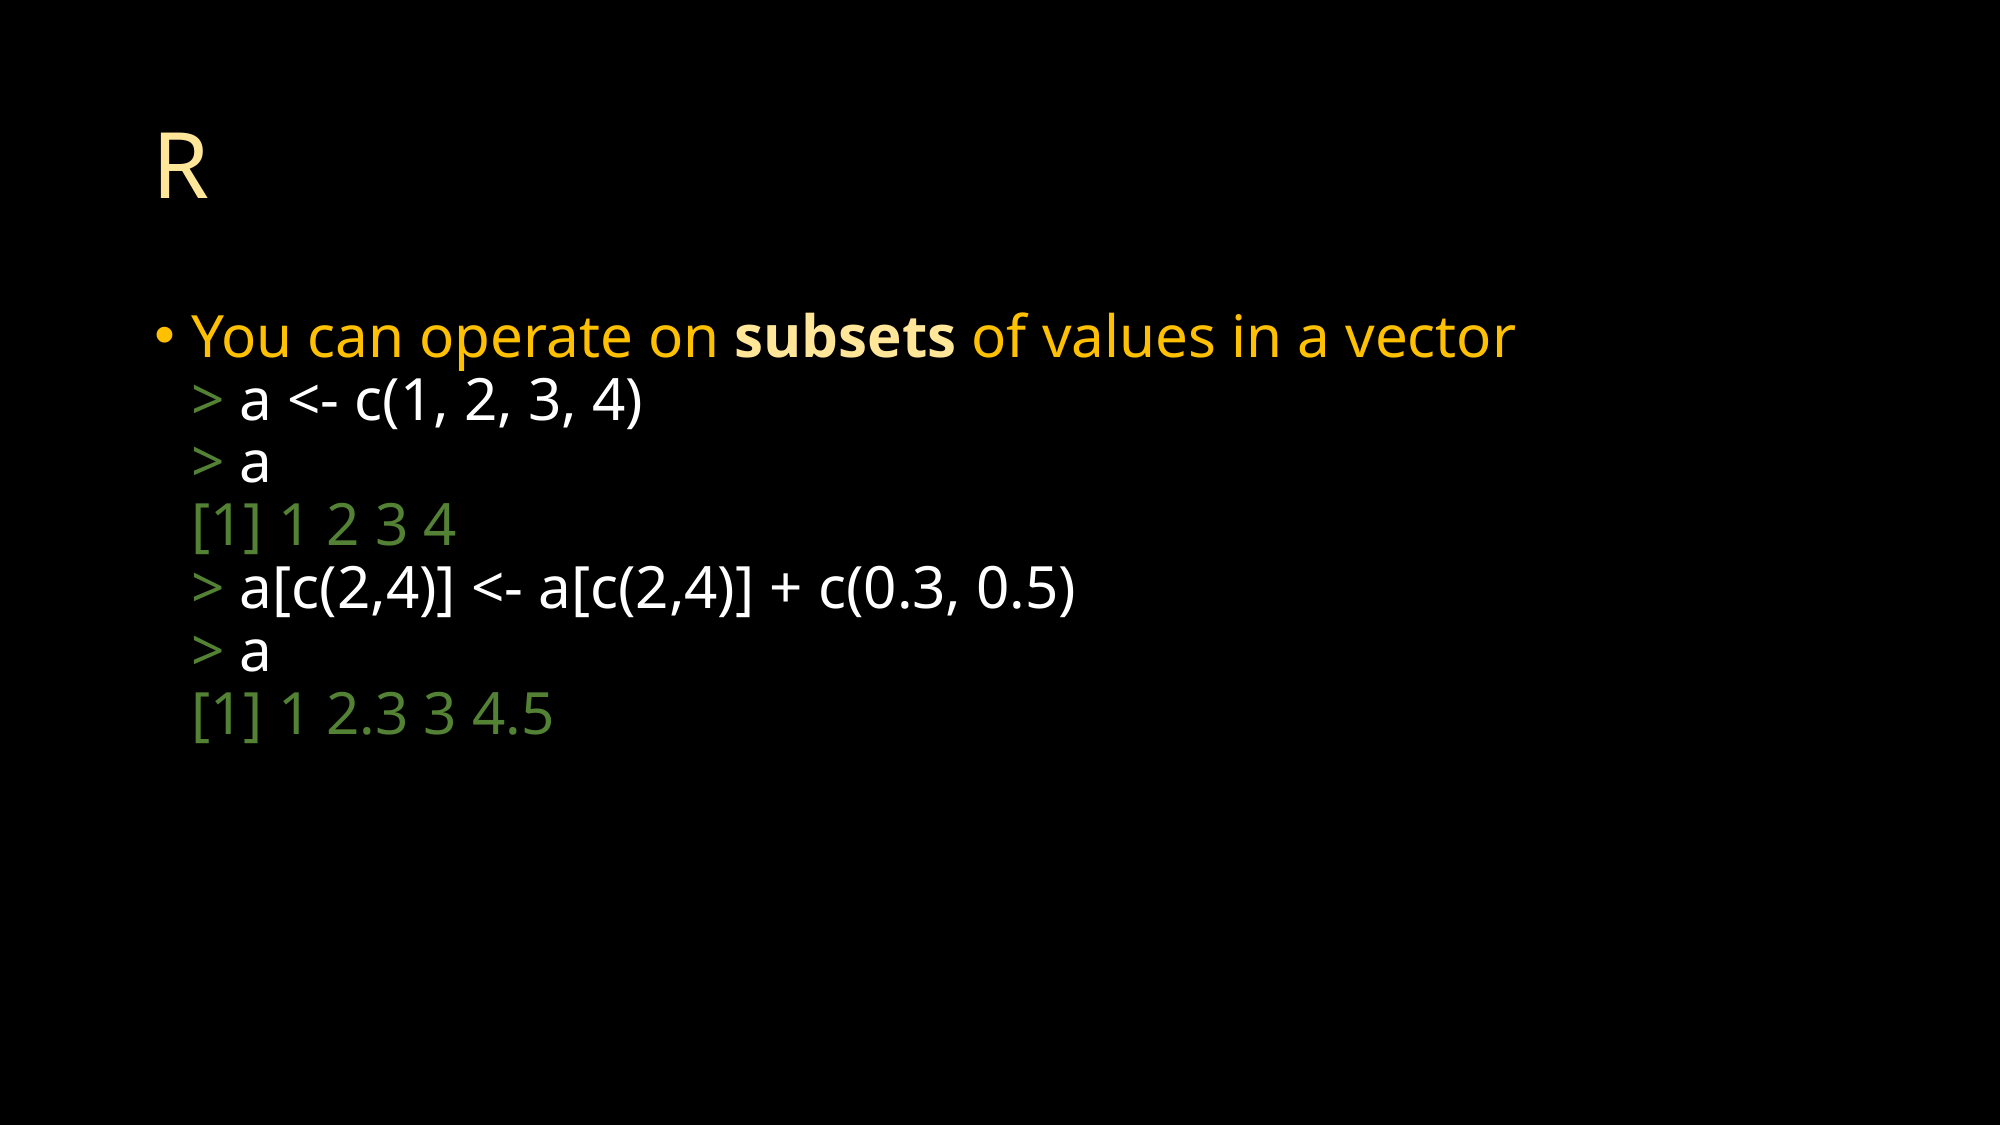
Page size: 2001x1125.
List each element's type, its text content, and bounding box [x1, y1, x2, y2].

title R [137, 59, 1863, 278]
list You can operate on subsets of values in a vector > a <- c(1, 2, 3, 4) > a [1] 1 2 3 4 > a[c(2,4)] <- a[c(2,4)] + c(0.3, 0.5) > a [1] 1 2.3 3 4.5 [137, 299, 1863, 1112]
